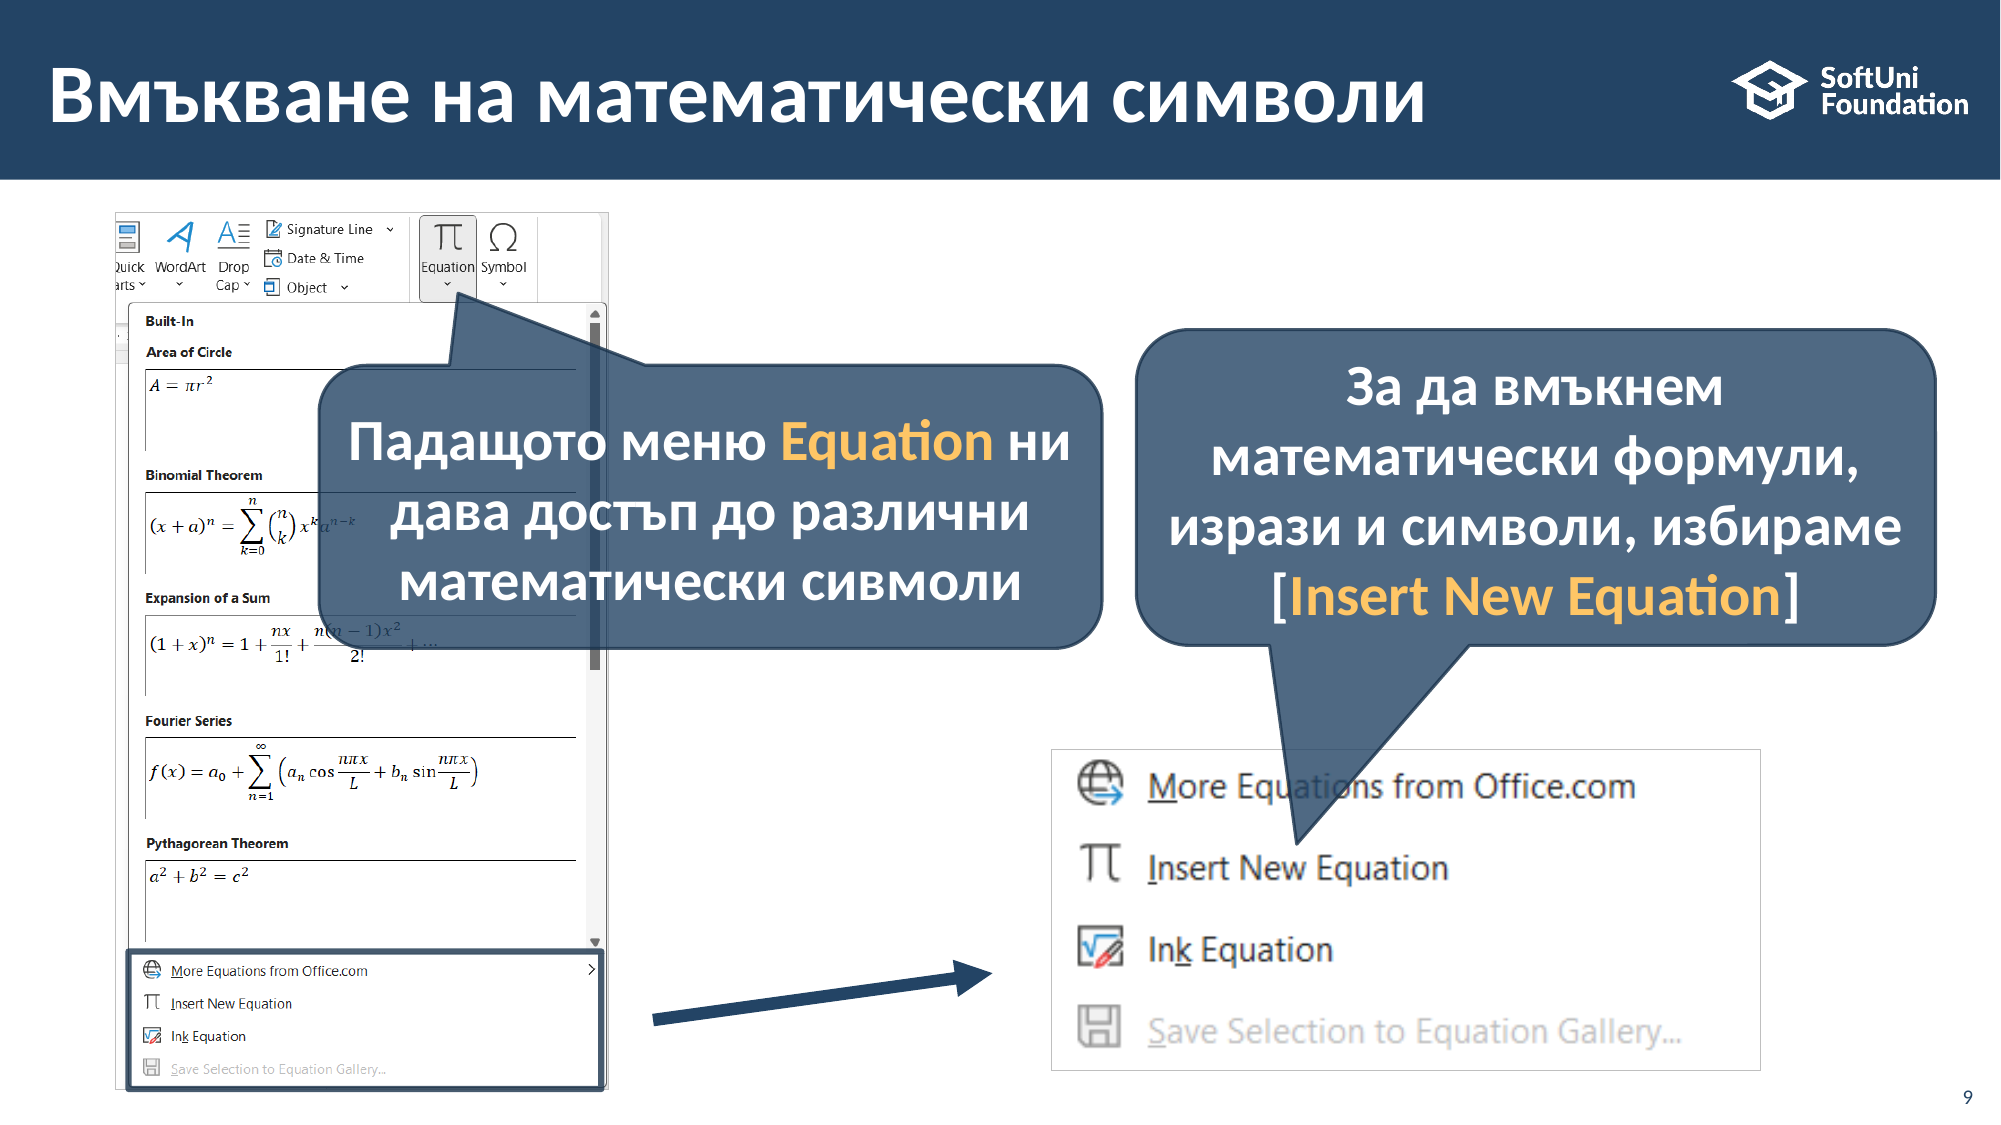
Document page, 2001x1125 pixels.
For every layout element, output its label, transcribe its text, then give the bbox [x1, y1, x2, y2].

text_box Падащото меню Equation ни дава достъп до различни математически сивмоли [613, 350, 1105, 651]
text_box За да вмъкнем математически формули, изрази и символи, избираме [Insert New Equation] [1134, 327, 1938, 747]
picture [115, 212, 609, 1090]
slide_number 9 [1927, 1067, 1989, 1117]
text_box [652, 972, 993, 1021]
picture [1051, 749, 1761, 1071]
title Вмъкване на математически символи [31, 16, 1716, 162]
picture [1731, 60, 1968, 120]
